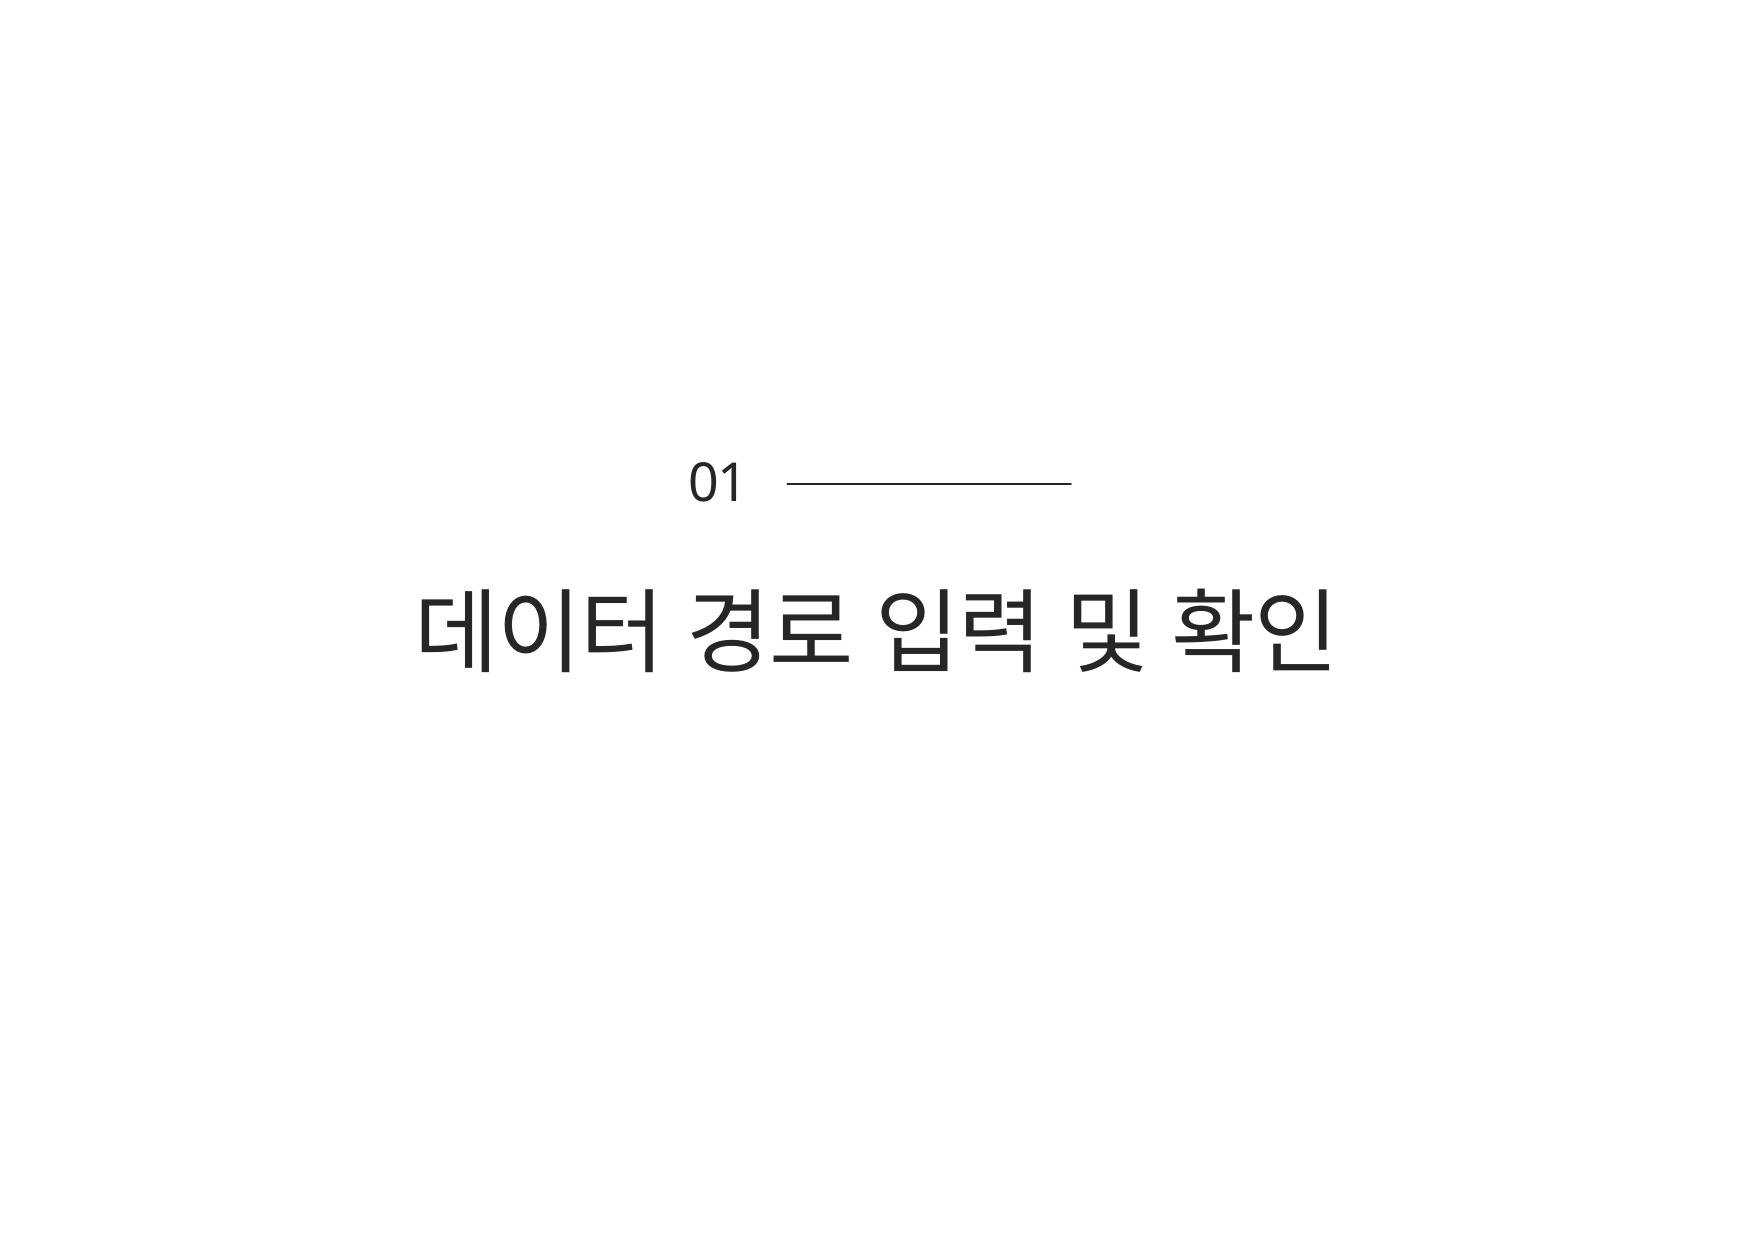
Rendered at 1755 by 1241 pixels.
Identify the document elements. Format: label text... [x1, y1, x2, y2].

text_box 데이터 경로 입력 및 확인 [85, 551, 1669, 684]
text_box 01 [683, 454, 754, 514]
